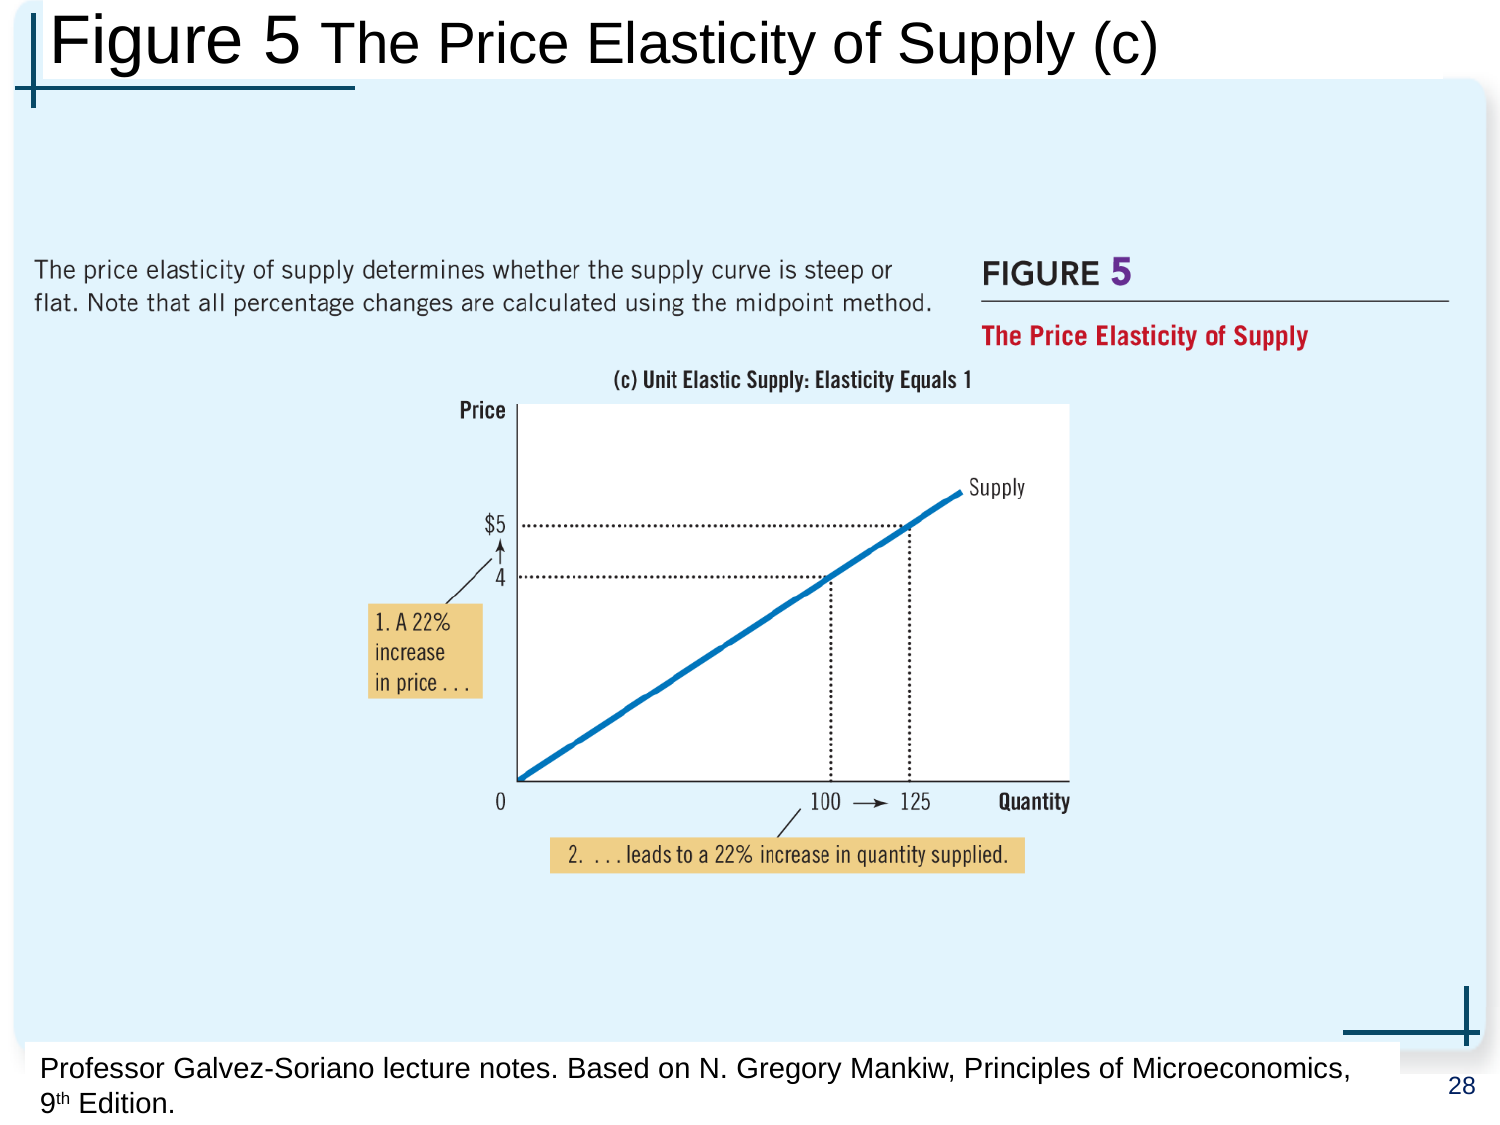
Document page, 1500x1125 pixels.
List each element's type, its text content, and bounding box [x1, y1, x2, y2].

picture [0, 0, 1500, 1074]
text_box Professor Galvez-Soriano lecture notes. Based on N. Gregory Mankiw, Principles of Microeconomics, 9th Edition. [24, 1041, 1400, 1125]
slide_number 28 [1423, 1060, 1500, 1125]
title Figure 5 The Price Elasticity of Supply (c) [34, 0, 1474, 73]
